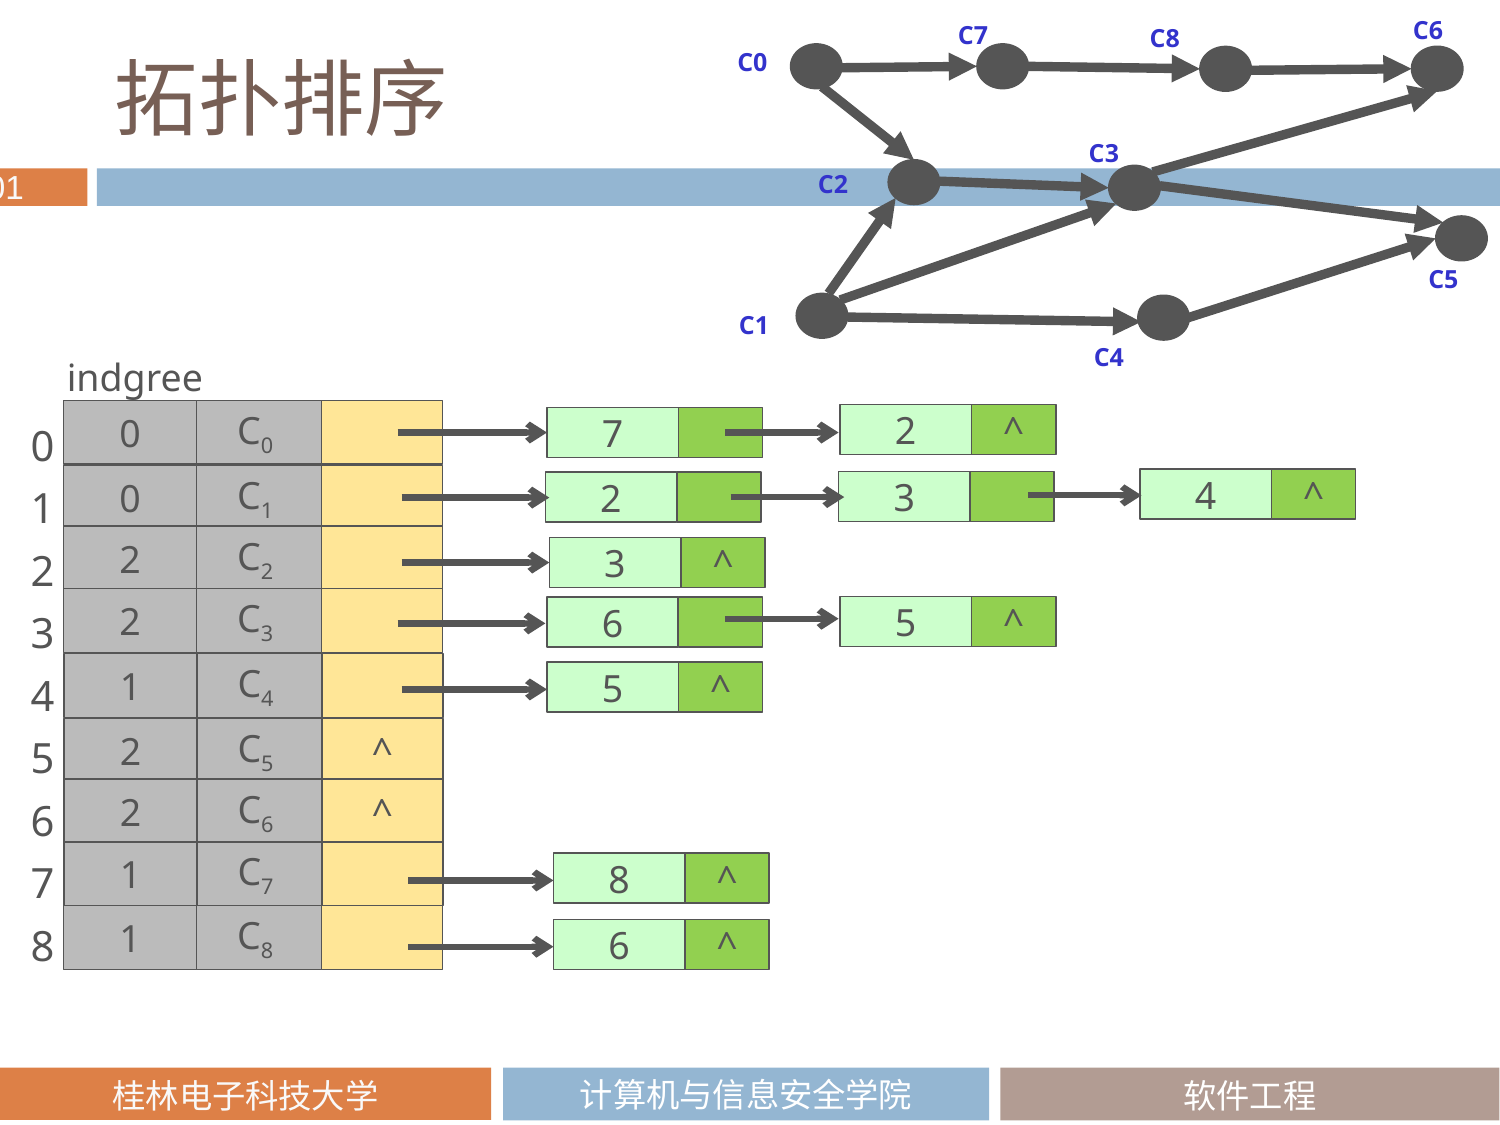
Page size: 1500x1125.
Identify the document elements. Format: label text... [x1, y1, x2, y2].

text_box 2 [64, 779, 198, 841]
text_box C3 [197, 588, 321, 653]
text_box C7 [198, 841, 322, 905]
text_box [321, 465, 443, 526]
text_box 7 [546, 407, 678, 458]
text_box C4 [198, 653, 322, 718]
text_box 5 [546, 662, 678, 713]
text_box 2 [63, 526, 197, 588]
text_box 0 [63, 407, 197, 465]
text_box 2 [63, 588, 197, 653]
title 拓扑排序 [99, 37, 722, 155]
text_box 0 [63, 465, 197, 526]
text_box 6 [546, 597, 678, 648]
text_box [321, 588, 443, 653]
text_box [322, 841, 443, 905]
text_box [321, 400, 443, 465]
text_box C5 [198, 718, 322, 779]
text_box [970, 471, 1055, 522]
text_box 1 [64, 841, 198, 906]
text_box 2 [840, 404, 971, 455]
text_box [676, 472, 762, 523]
text_box 1 [64, 653, 198, 718]
text_box ^ [971, 404, 1056, 455]
text_box 3 [549, 537, 680, 588]
text_box [321, 905, 443, 970]
text_box 1 [63, 905, 197, 970]
text_box ^ [678, 662, 763, 713]
text_box ^ [1271, 469, 1356, 520]
text_box C8 [197, 905, 321, 970]
text_box 2 [545, 472, 676, 523]
text_box [321, 526, 443, 588]
text_box indgree [52, 346, 219, 407]
text_box C6 [198, 779, 322, 841]
text_box C1 [197, 465, 321, 526]
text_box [722, 7, 1488, 380]
text_box 2 [64, 718, 198, 779]
text_box ^ [971, 596, 1056, 647]
text_box 0 1 2 3 4 5 6 7 8 [15, 399, 70, 977]
text_box [678, 597, 763, 648]
text_box ^ [322, 718, 443, 779]
text_box C2 [197, 526, 321, 588]
text_box C0 [197, 400, 321, 465]
text_box ^ [322, 779, 443, 841]
text_box 4 [1139, 469, 1271, 520]
text_box [322, 653, 443, 718]
text_box [678, 407, 763, 458]
text_box 3 [838, 471, 970, 522]
text_box 5 [840, 596, 971, 647]
text_box ^ [684, 853, 770, 904]
text_box ^ [680, 537, 766, 588]
text_box 6 [553, 919, 684, 970]
text_box ^ [684, 919, 770, 970]
text_box 8 [553, 853, 684, 904]
